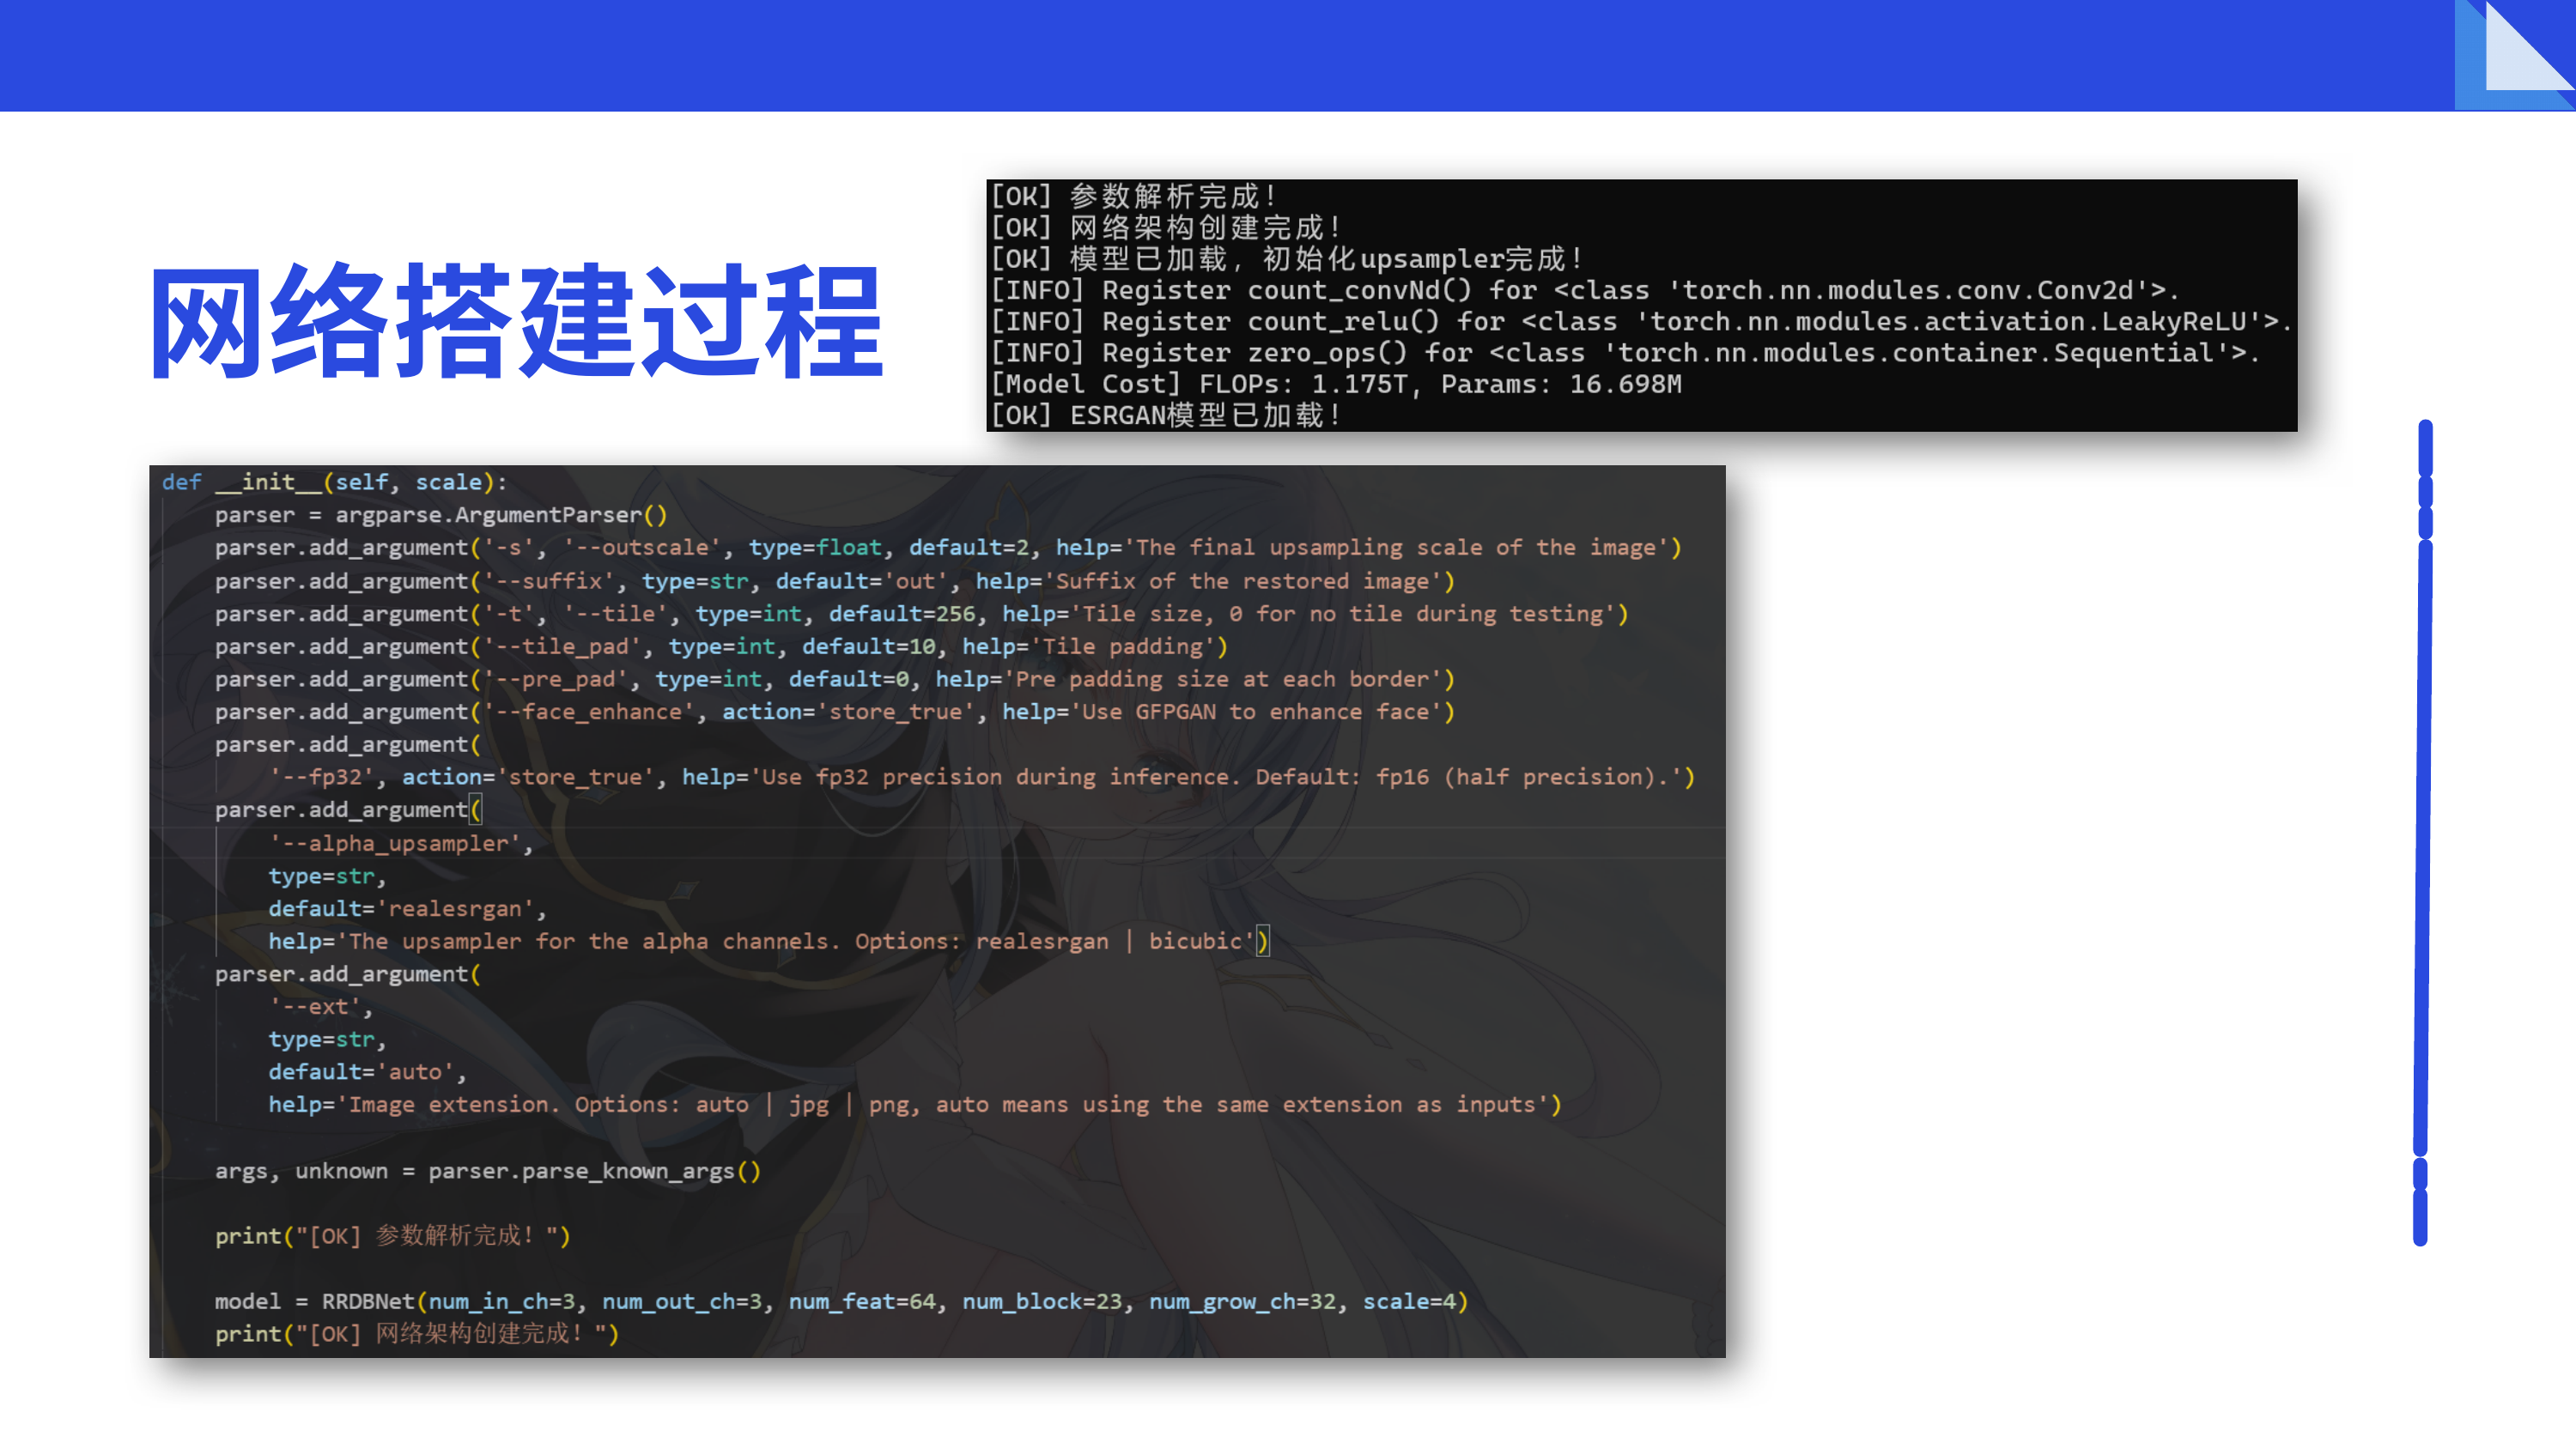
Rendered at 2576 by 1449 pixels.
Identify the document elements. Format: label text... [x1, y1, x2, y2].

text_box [2415, 426, 2432, 1240]
picture [987, 179, 2298, 432]
picture [149, 465, 1726, 1358]
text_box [0, 0, 2576, 112]
text_box 网络搭建过程 [144, 220, 973, 393]
